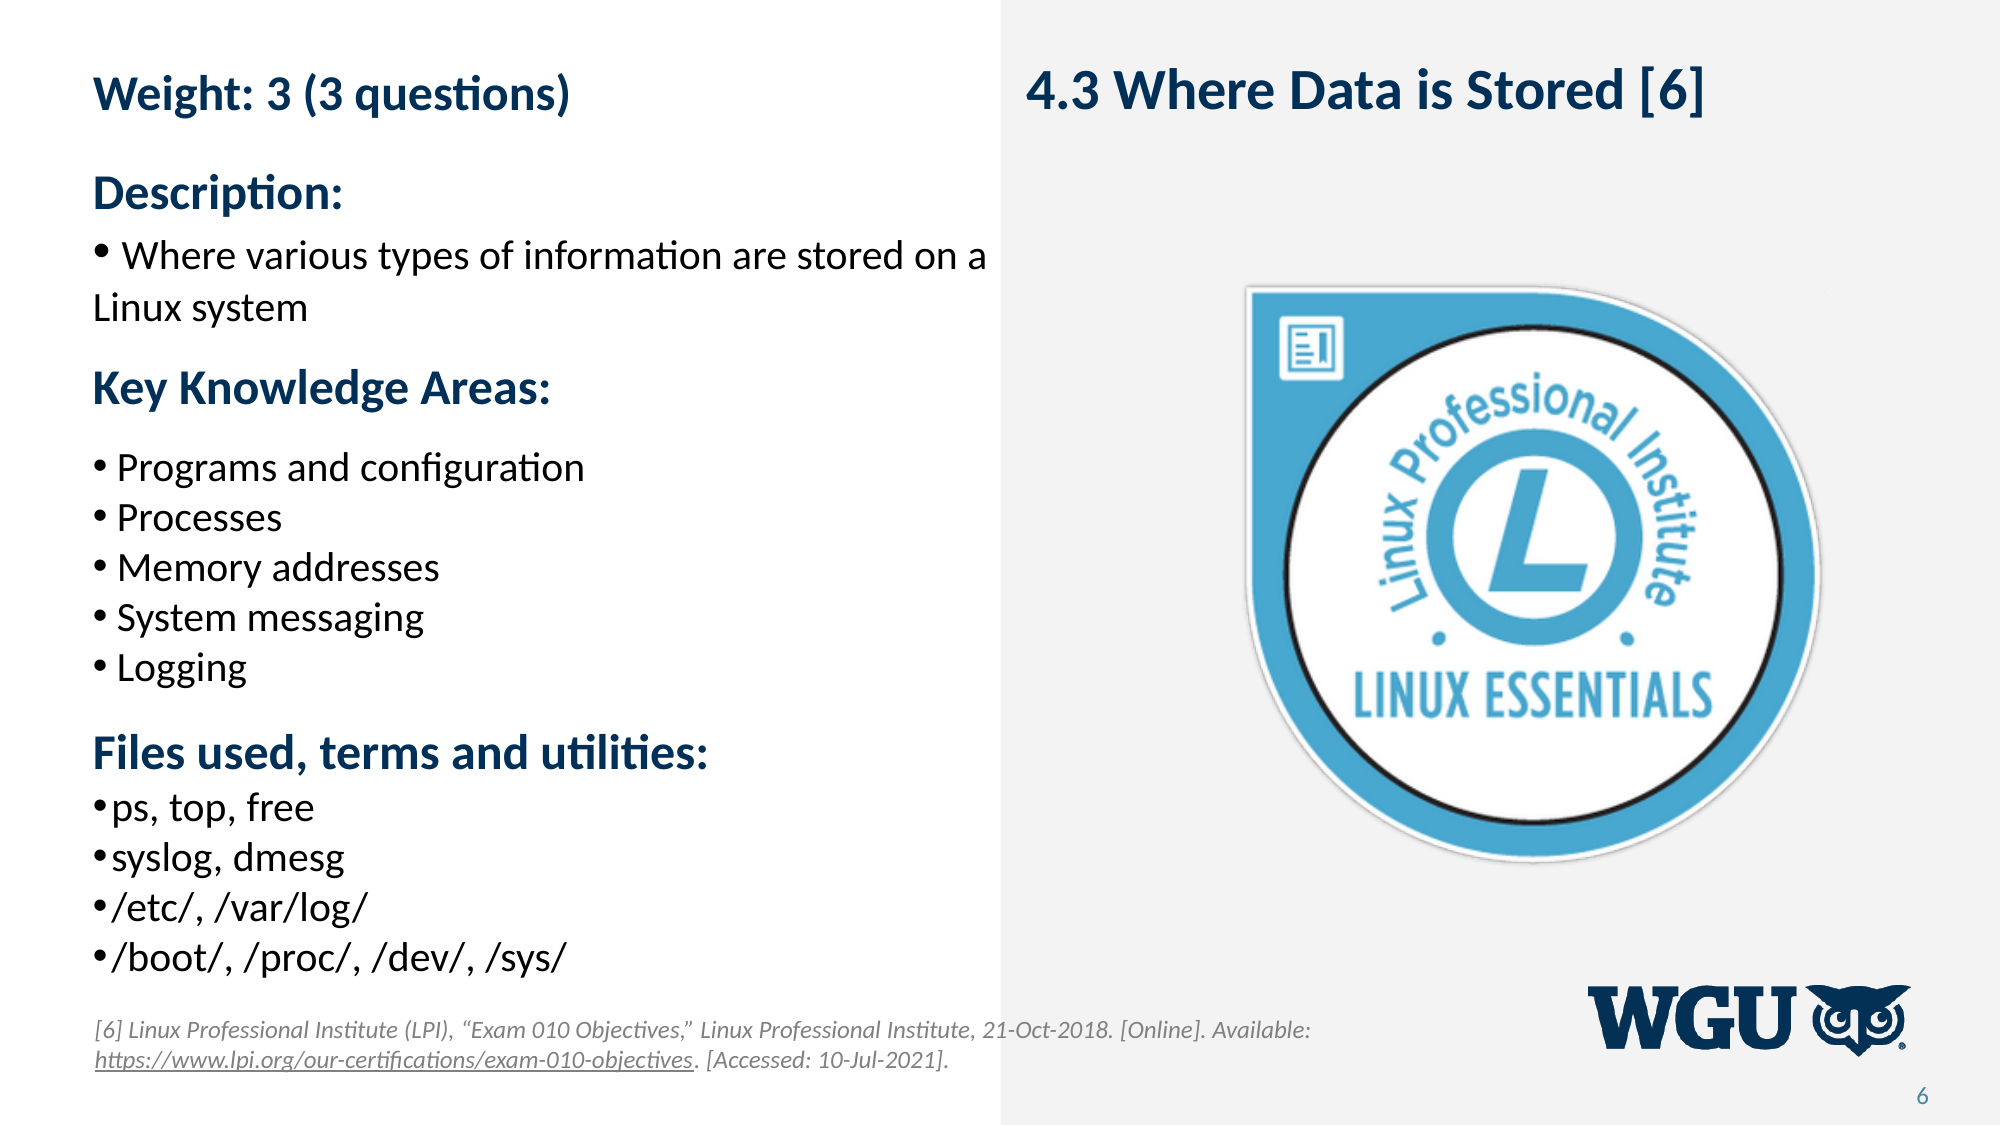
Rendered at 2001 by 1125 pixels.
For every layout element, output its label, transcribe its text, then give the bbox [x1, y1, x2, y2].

text_box [6] Linux Professional Institute (LPI), “Exam 010 Objectives,” Linux Professional Institute, 21-Oct-2018. [Online]. Available: https://www.lpi.org/our-certifications/exam-010-objectives. [Accessed: 10-Jul-2021]. [79, 1006, 1366, 1081]
picture [1586, 984, 1912, 1057]
slide_number 6 [1901, 1065, 2000, 1125]
title 4.3 Where Data is Stored [6] [1010, 43, 2000, 194]
picture [1241, 282, 1829, 870]
text_box Weight: 3 (3 questions) Description: Where various types of information are stored on a Linux system Key Knowledge Areas: Programs and configuration Processes Memory addresses System messaging Logging Files used, terms and utilities: ps, top, free syslog, dmesg /etc/, /var/log/ /boot/, /proc/, /dev/, /sys/ [51, 52, 989, 980]
